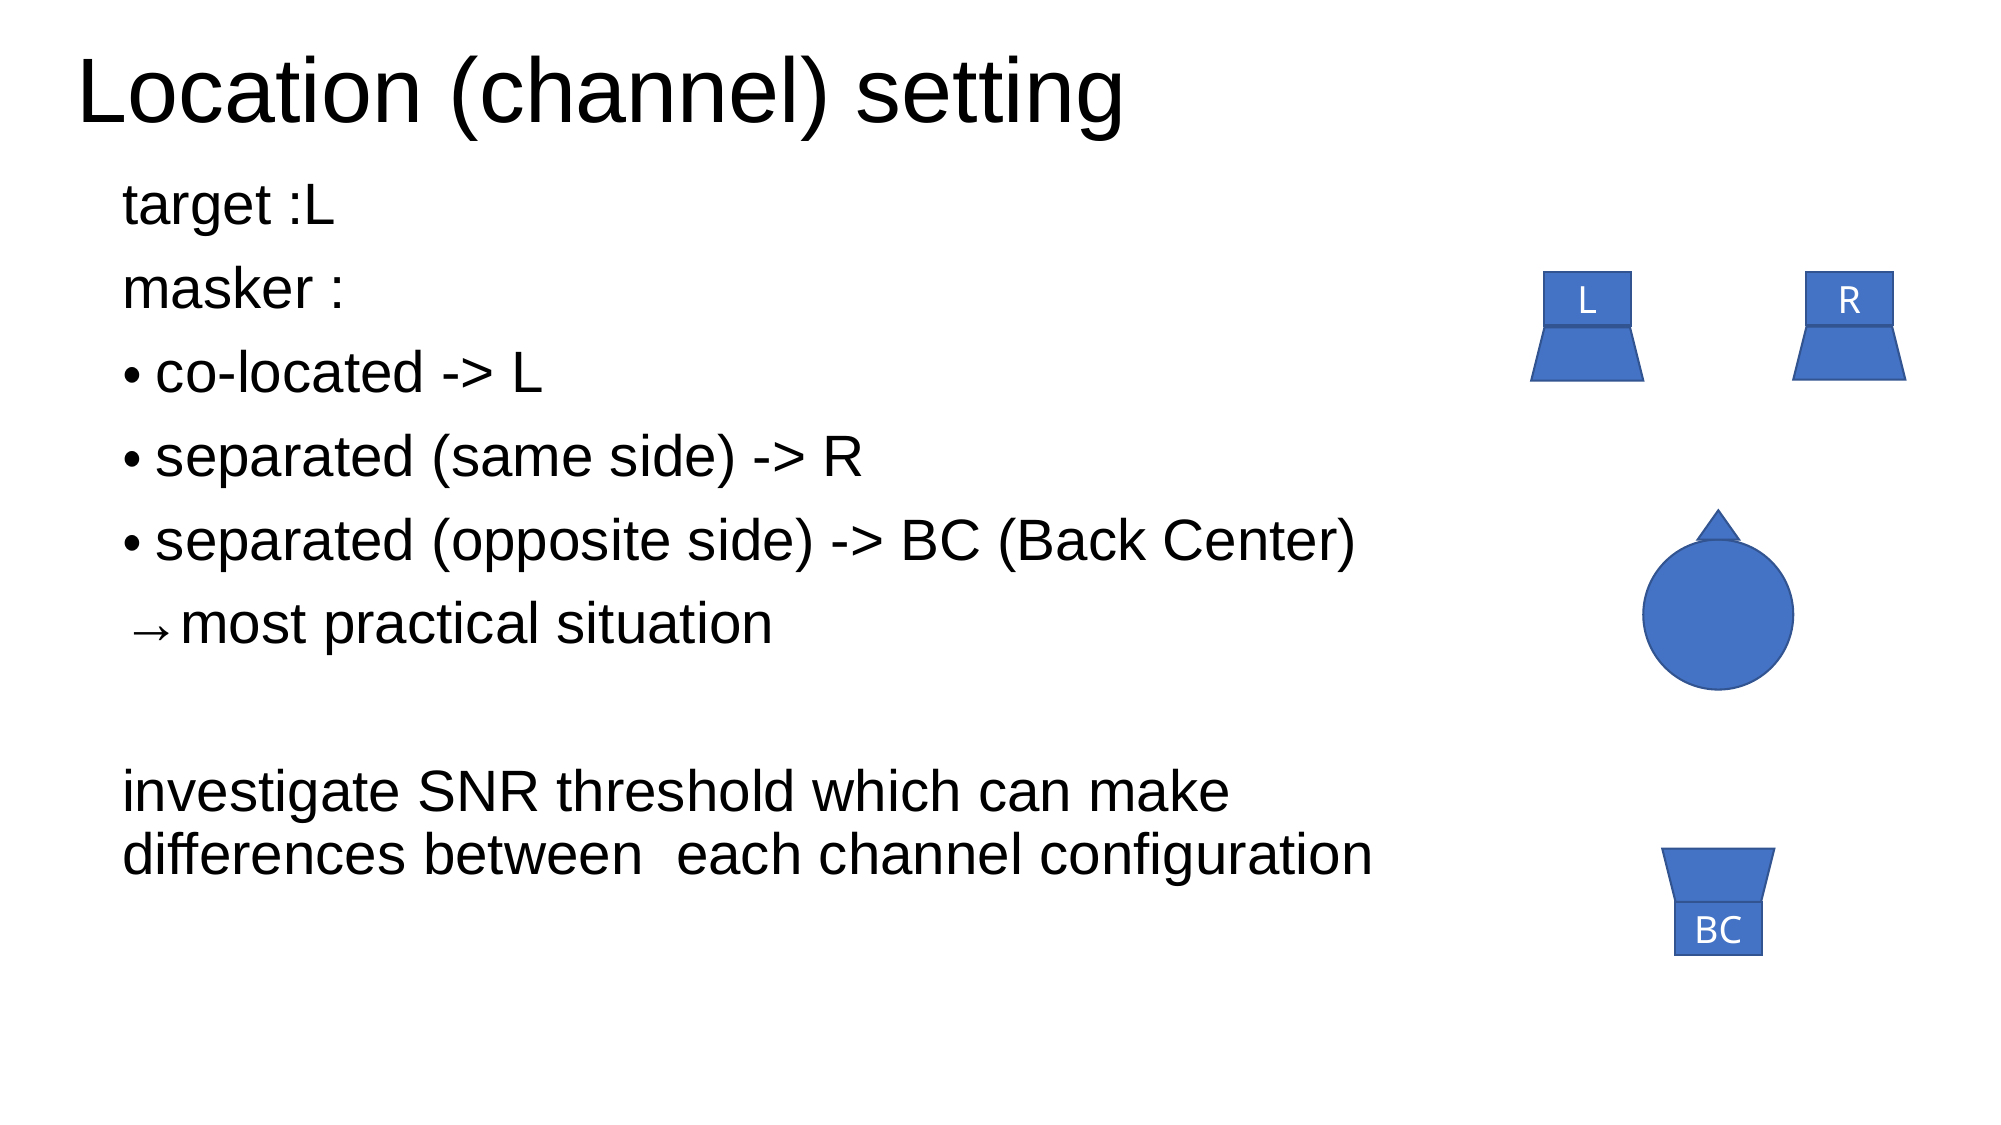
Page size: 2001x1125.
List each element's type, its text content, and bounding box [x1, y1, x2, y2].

list target :L masker : ・co-located -> L ・separated (same side) -> R ・separated (opposite side) -> BC (Back Center) →most practical situation investigate SNR threshold which can make differences between each channel configuration [107, 167, 1505, 1038]
title Location (channel) setting [61, 18, 1671, 168]
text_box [1531, 271, 1906, 956]
